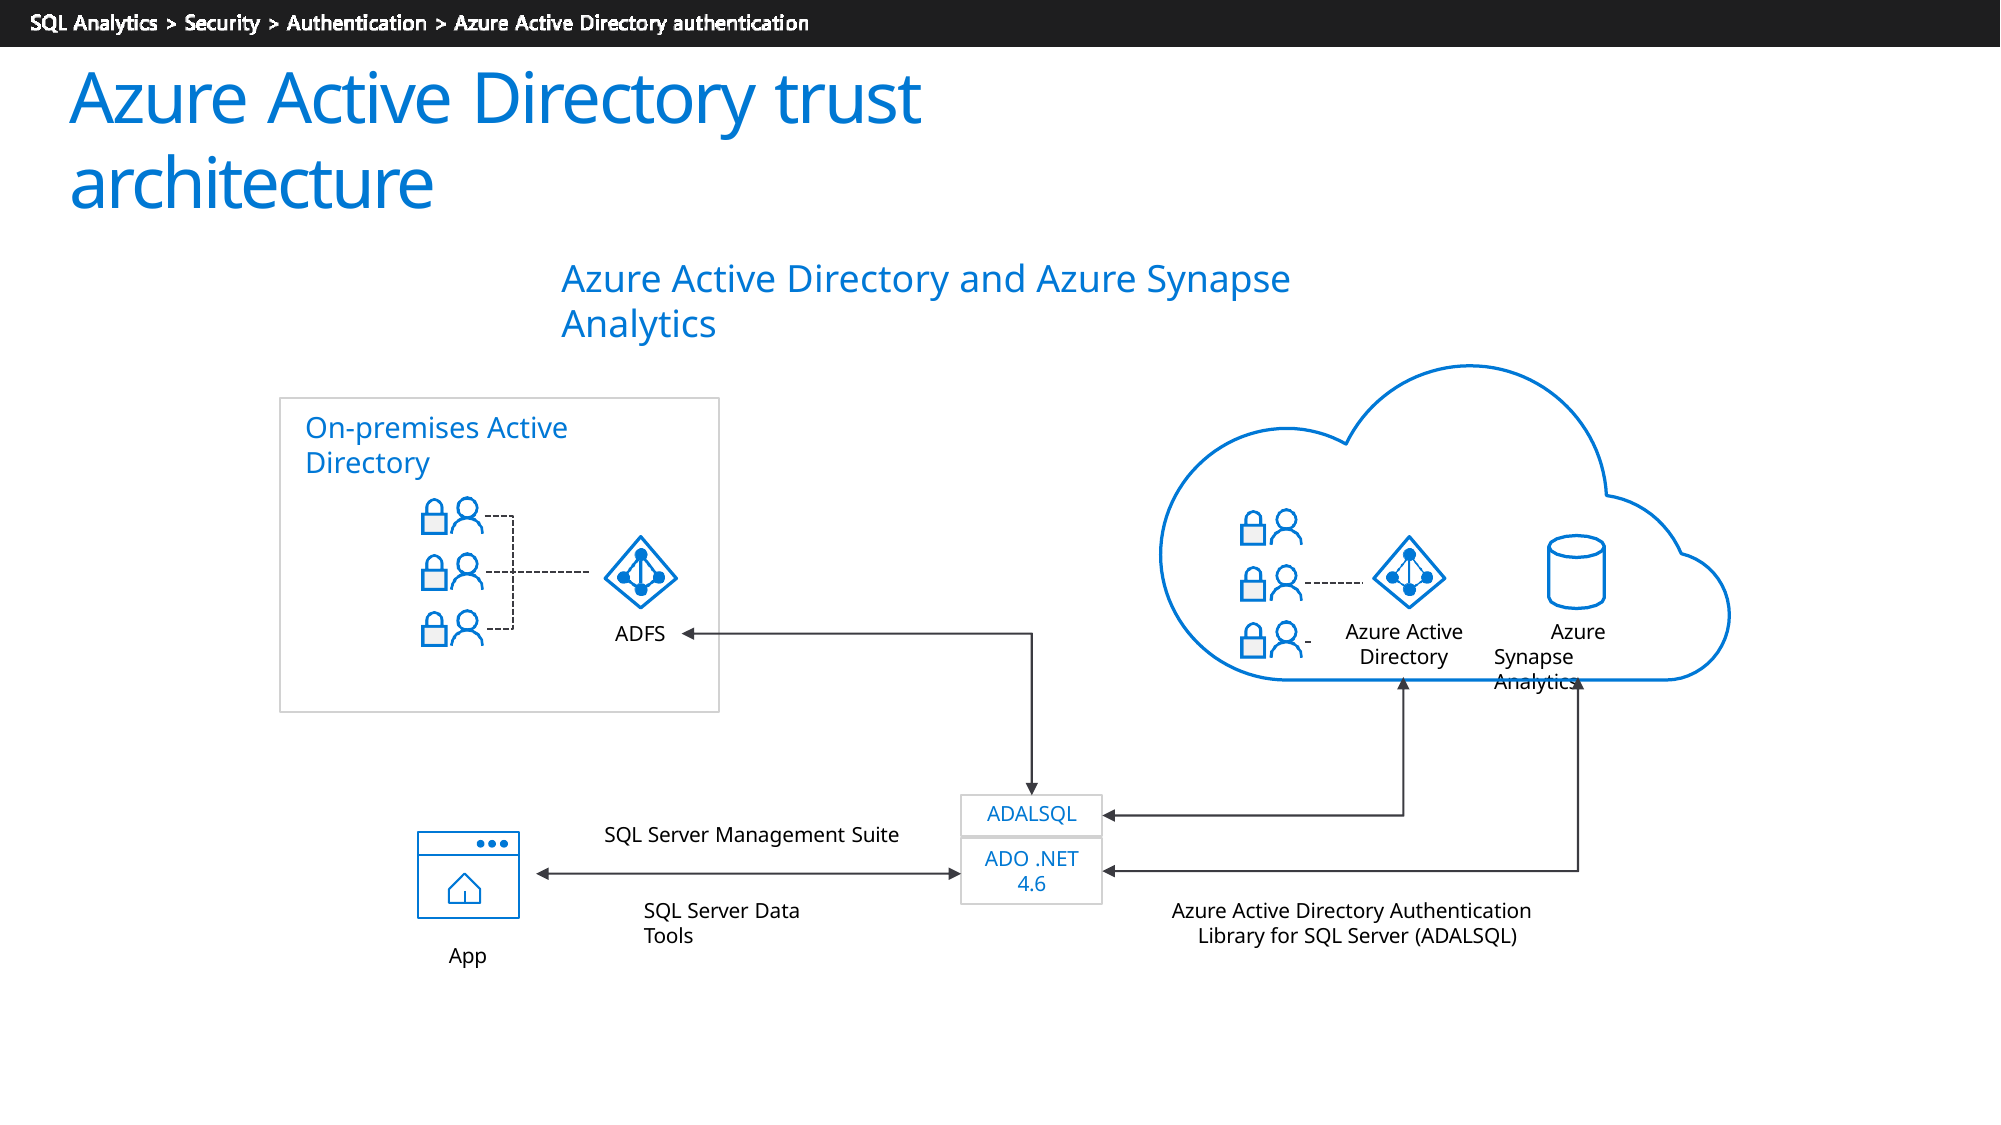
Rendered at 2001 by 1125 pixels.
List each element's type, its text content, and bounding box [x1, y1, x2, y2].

text_box [279, 397, 416, 712]
text_box Azure Active Directory Authentication Library for SQL Server (ADALSQL) [1169, 928, 1533, 948]
text_box On-premises Active Directory [303, 406, 416, 479]
text_box App [446, 940, 491, 968]
text_box SQL Server Data Tools [641, 928, 856, 948]
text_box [0, 0, 2000, 48]
title Azure Active Directory trust architecture [67, 59, 1242, 242]
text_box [421, 363, 1732, 906]
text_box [416, 507, 1585, 920]
text_box Azure Active Directory and Azure Synapse Analytics [559, 252, 1441, 345]
